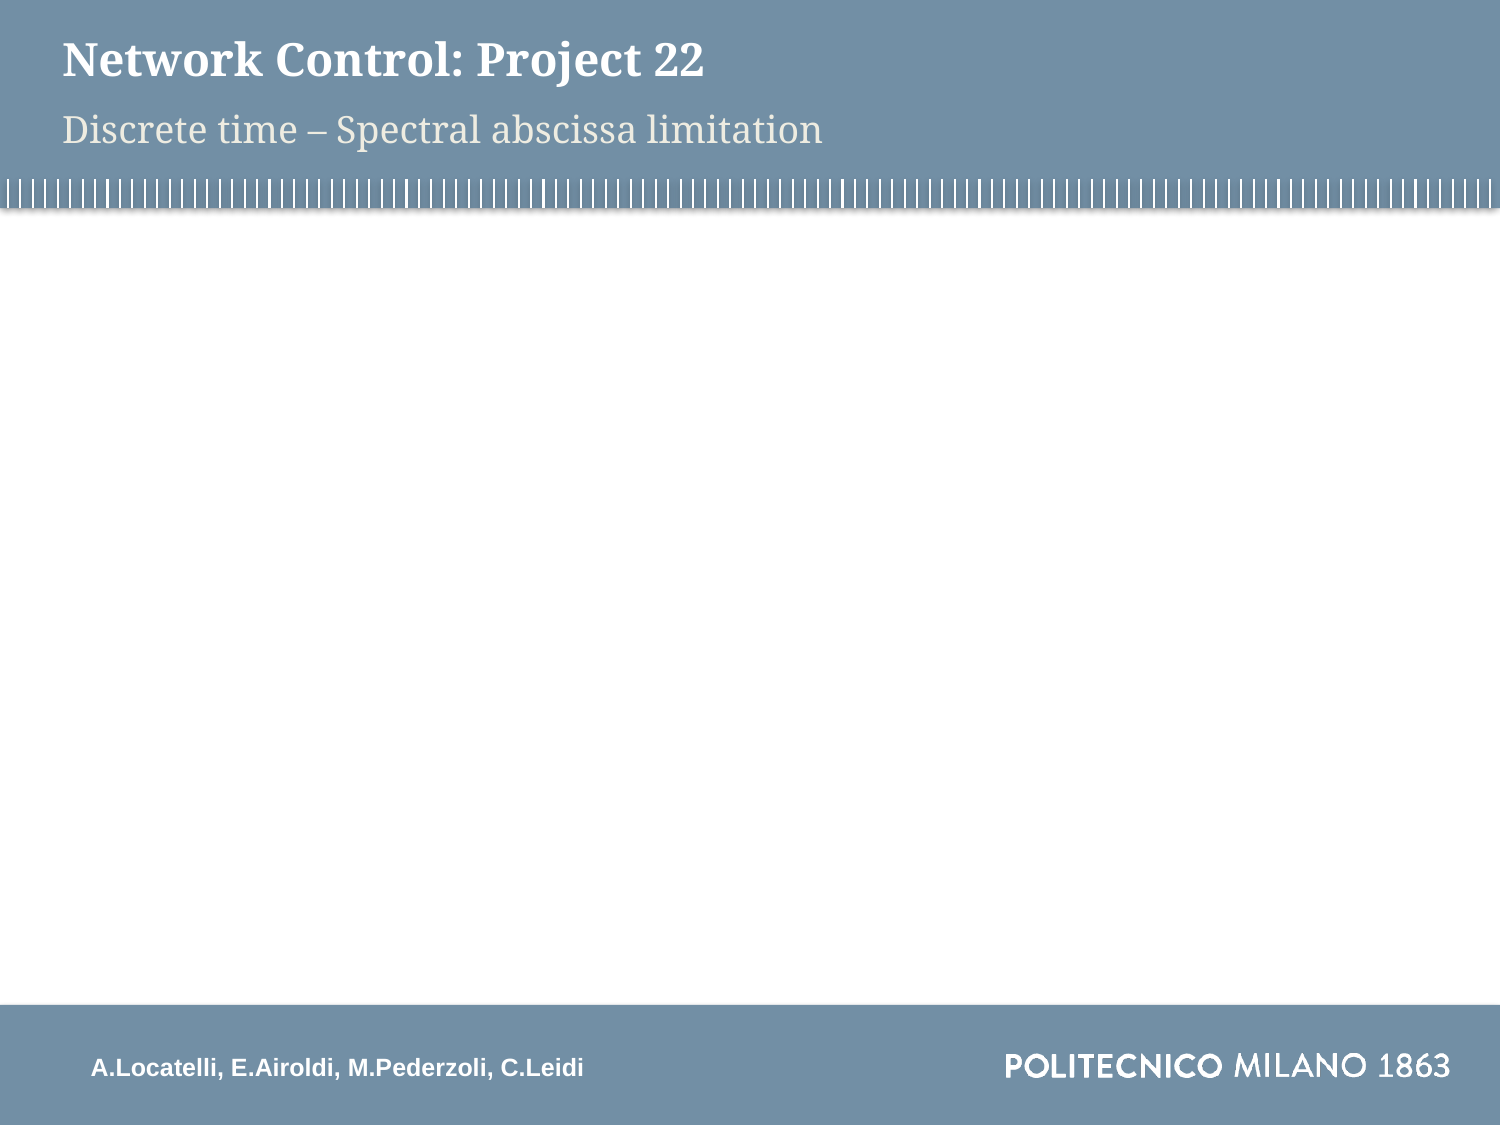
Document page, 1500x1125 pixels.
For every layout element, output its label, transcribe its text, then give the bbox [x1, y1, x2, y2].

text_box Discrete time – Spectral abscissa limitation [47, 98, 915, 159]
title Network Control: Project 22 [47, 22, 1455, 161]
picture [999, 1041, 1456, 1089]
